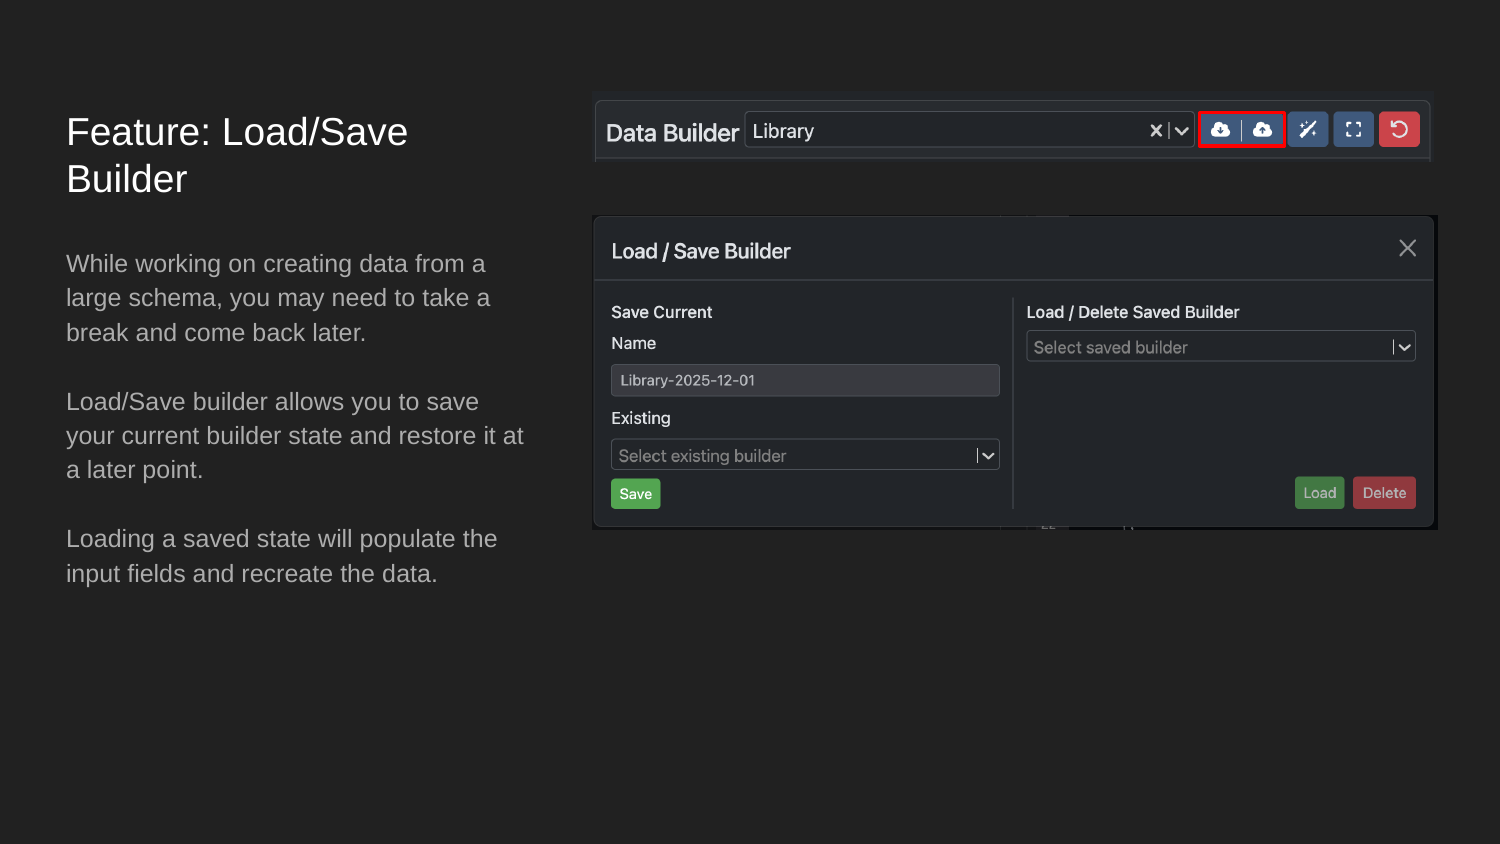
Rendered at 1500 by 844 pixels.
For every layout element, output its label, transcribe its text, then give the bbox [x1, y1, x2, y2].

picture [592, 215, 1439, 530]
list While working on creating data from a large schema, you may need to take a break and come back later. Load/Save builder allows you to save your current builder state and restore it at a later point. Loading a saved state will populate the input fields and recreate the data. [51, 227, 548, 662]
picture [592, 90, 1434, 162]
title Feature: Load/Save Builder [51, 91, 512, 216]
